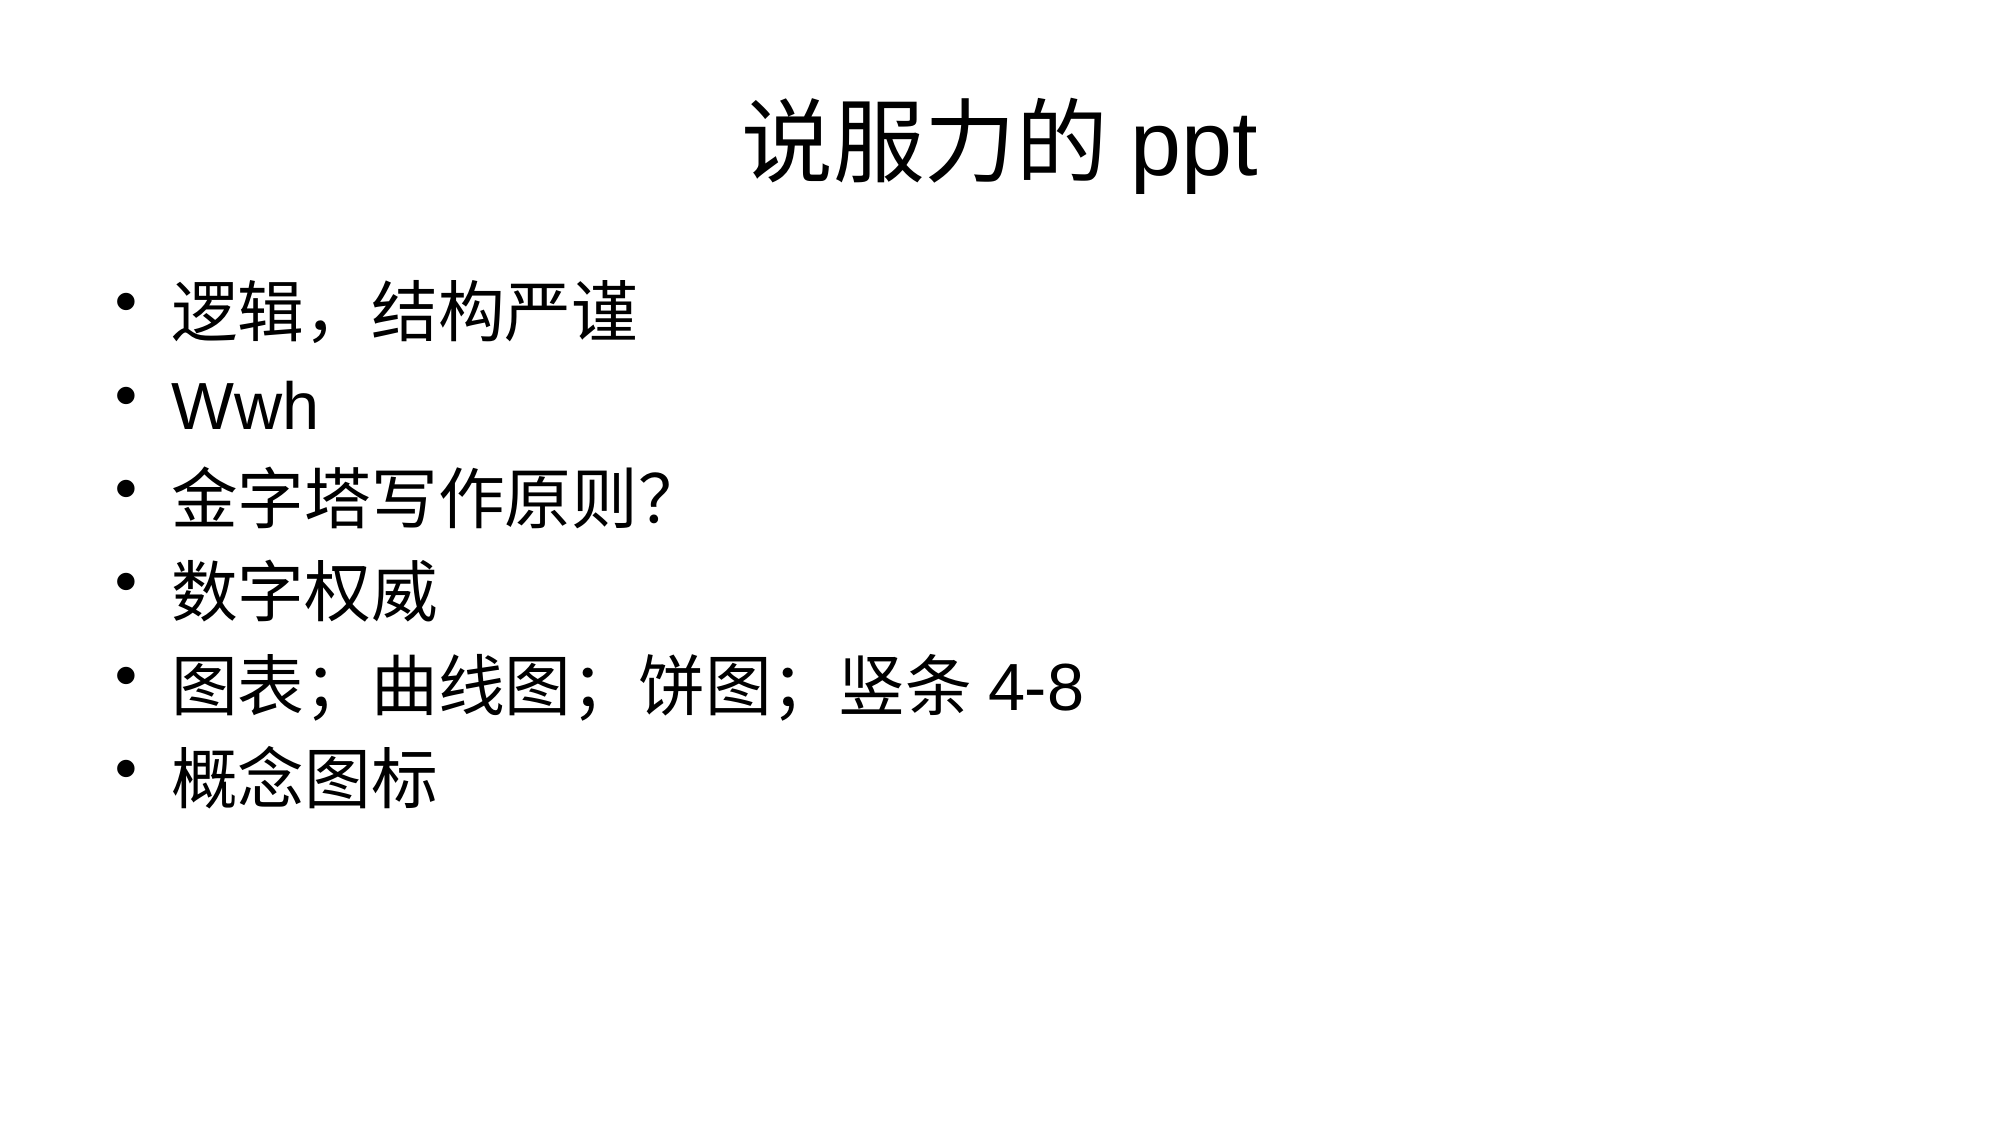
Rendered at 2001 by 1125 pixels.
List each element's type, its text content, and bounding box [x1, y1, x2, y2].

list 逻辑，结构严谨 Wwh 金字塔写作原则？ 数字权威 图表；曲线图；饼图；竖条4-8 概念图标 [99, 262, 1900, 1005]
title 说服力的ppt [99, 45, 1900, 233]
